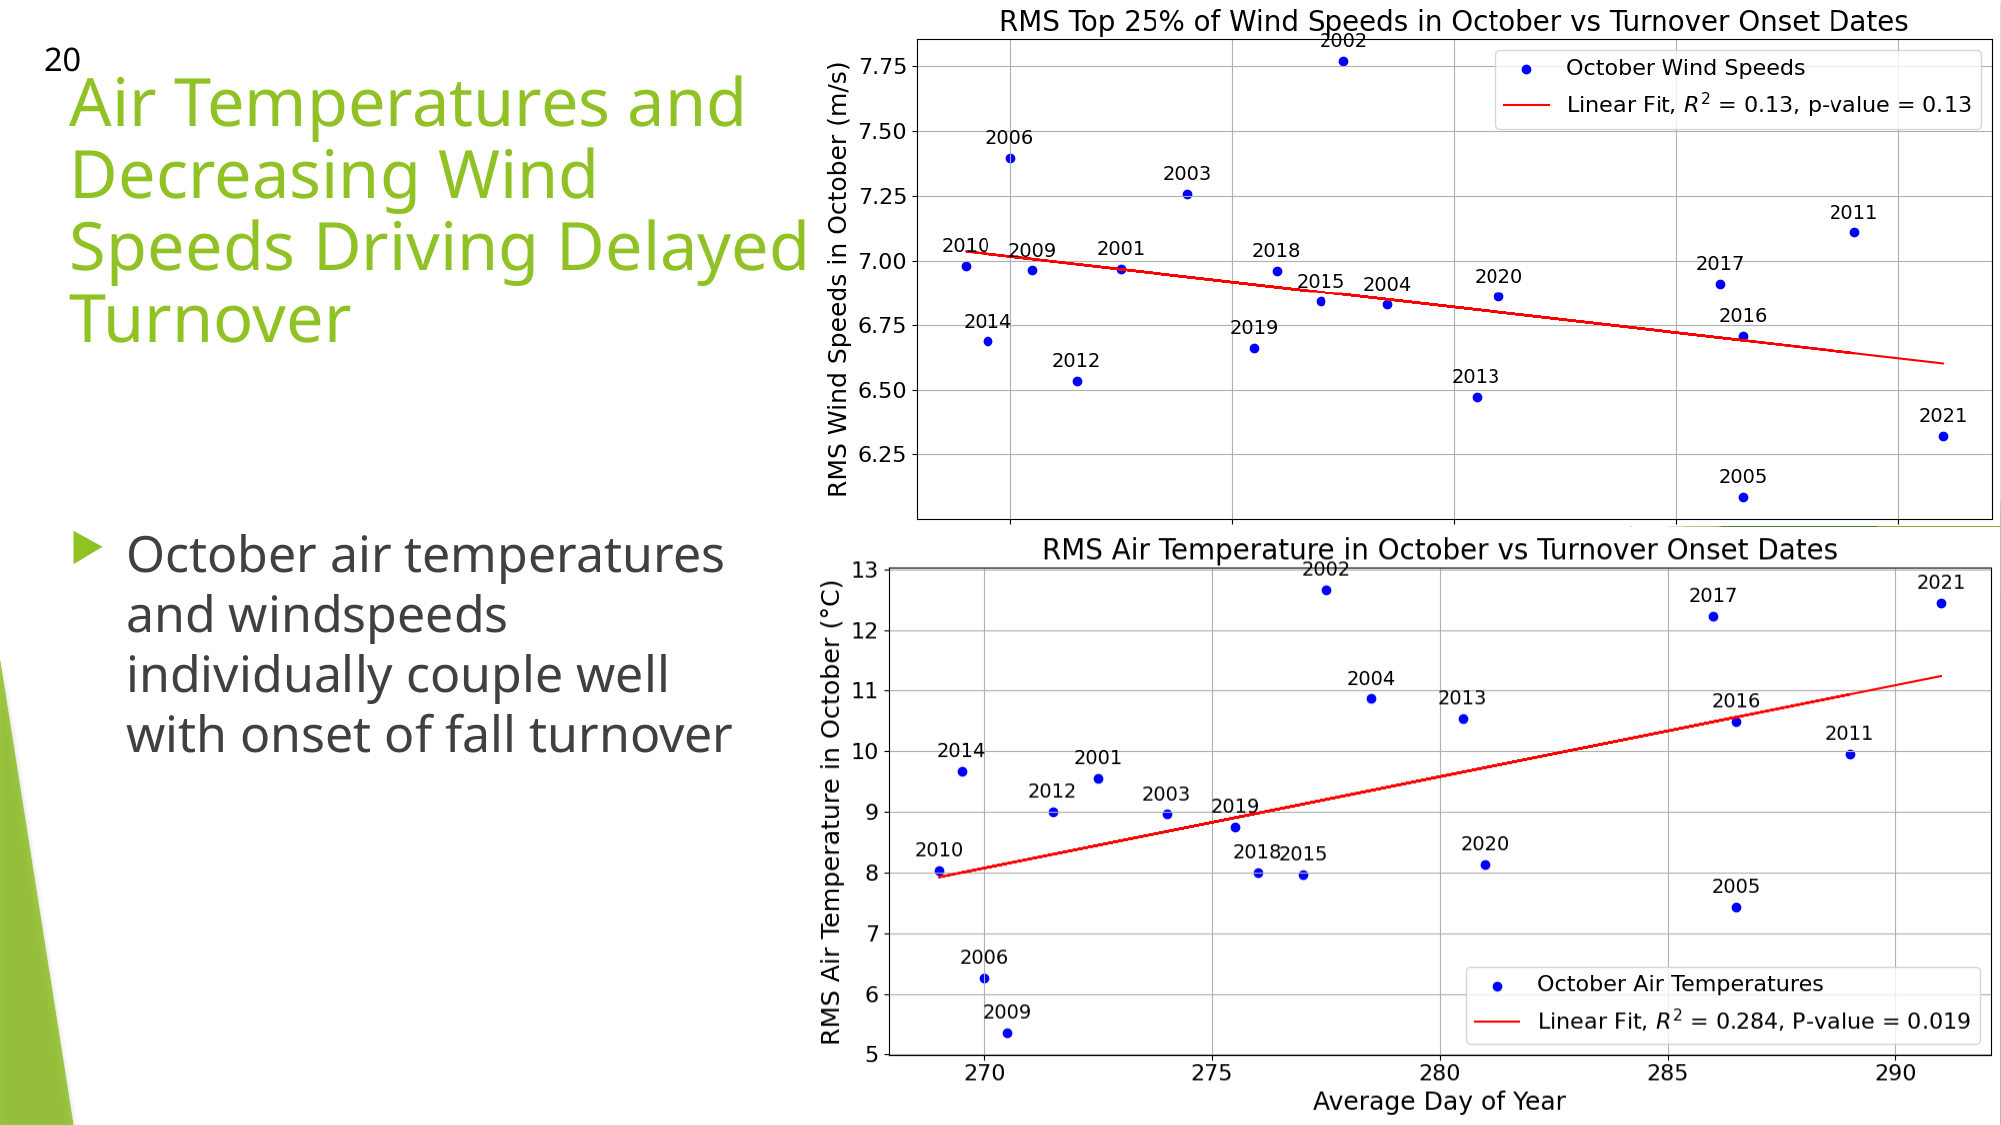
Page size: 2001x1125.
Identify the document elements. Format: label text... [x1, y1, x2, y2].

list October air temperatures and windspeeds individually couple well with onset of fall turnover [55, 444, 779, 1081]
picture [810, 0, 2000, 1125]
title Air Temperatures and Decreasing Wind Speeds Driving Delayed Turnover [55, 0, 816, 426]
slide_number 20 [0, 30, 97, 91]
